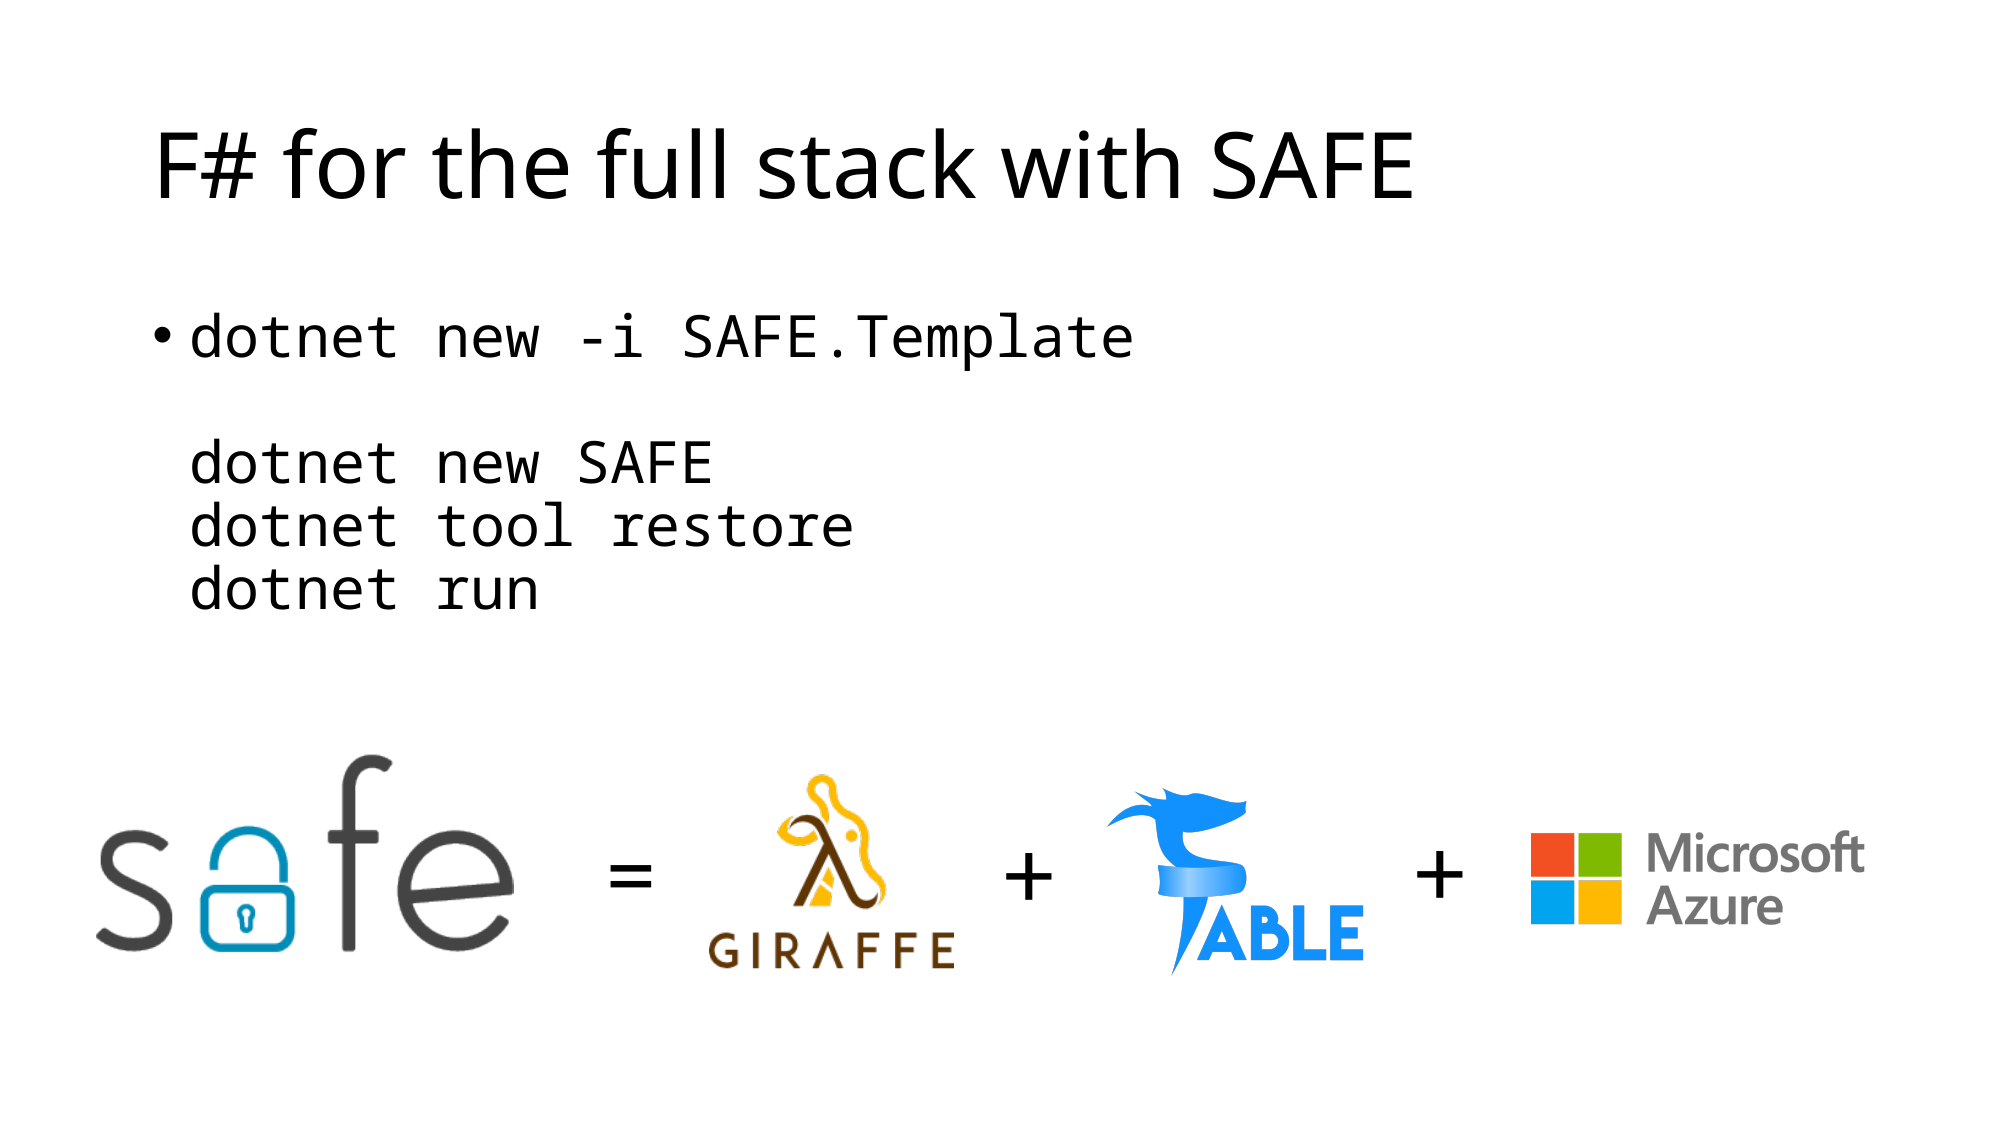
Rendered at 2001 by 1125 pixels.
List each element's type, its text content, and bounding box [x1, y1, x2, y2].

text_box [96, 731, 1954, 1014]
title F# for the full stack with SAFE [137, 59, 1863, 278]
list dotnet new -i SAFE.Template dotnet new SAFE dotnet tool restore dotnet run [137, 299, 1863, 731]
